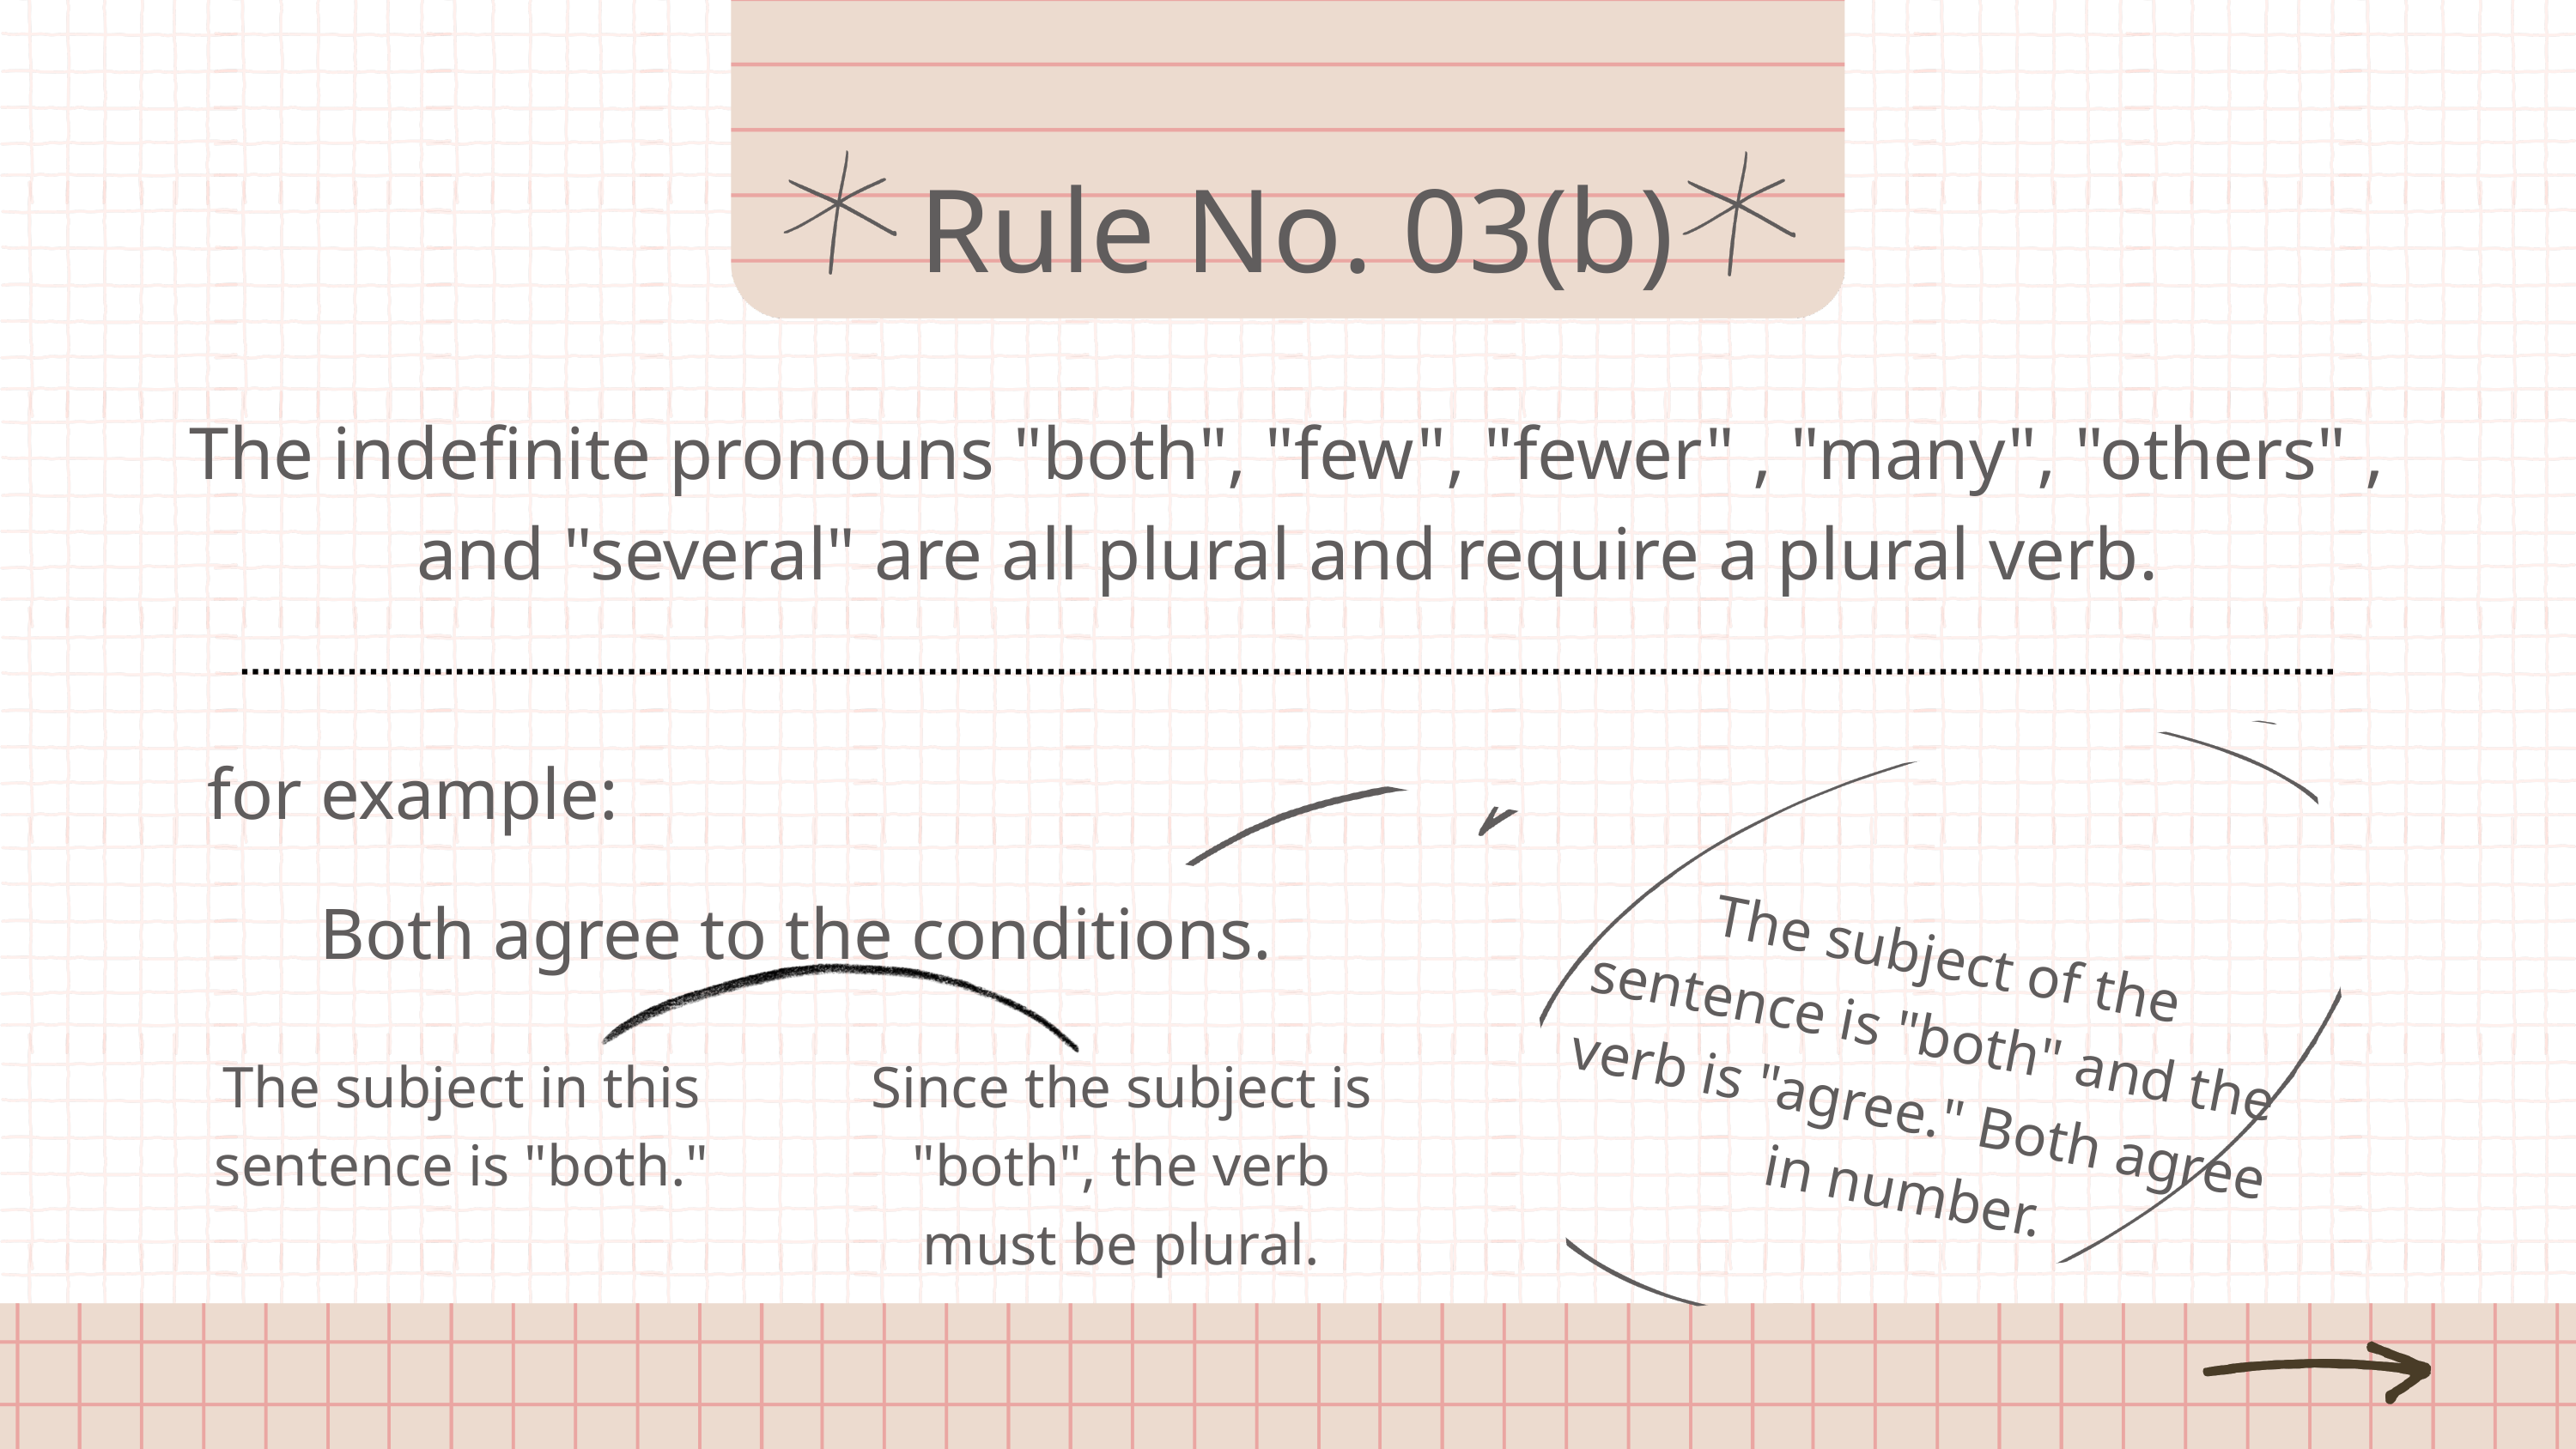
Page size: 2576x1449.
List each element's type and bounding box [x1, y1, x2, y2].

text_box [0, 1303, 2576, 1449]
text_box [0, 0, 2576, 1300]
